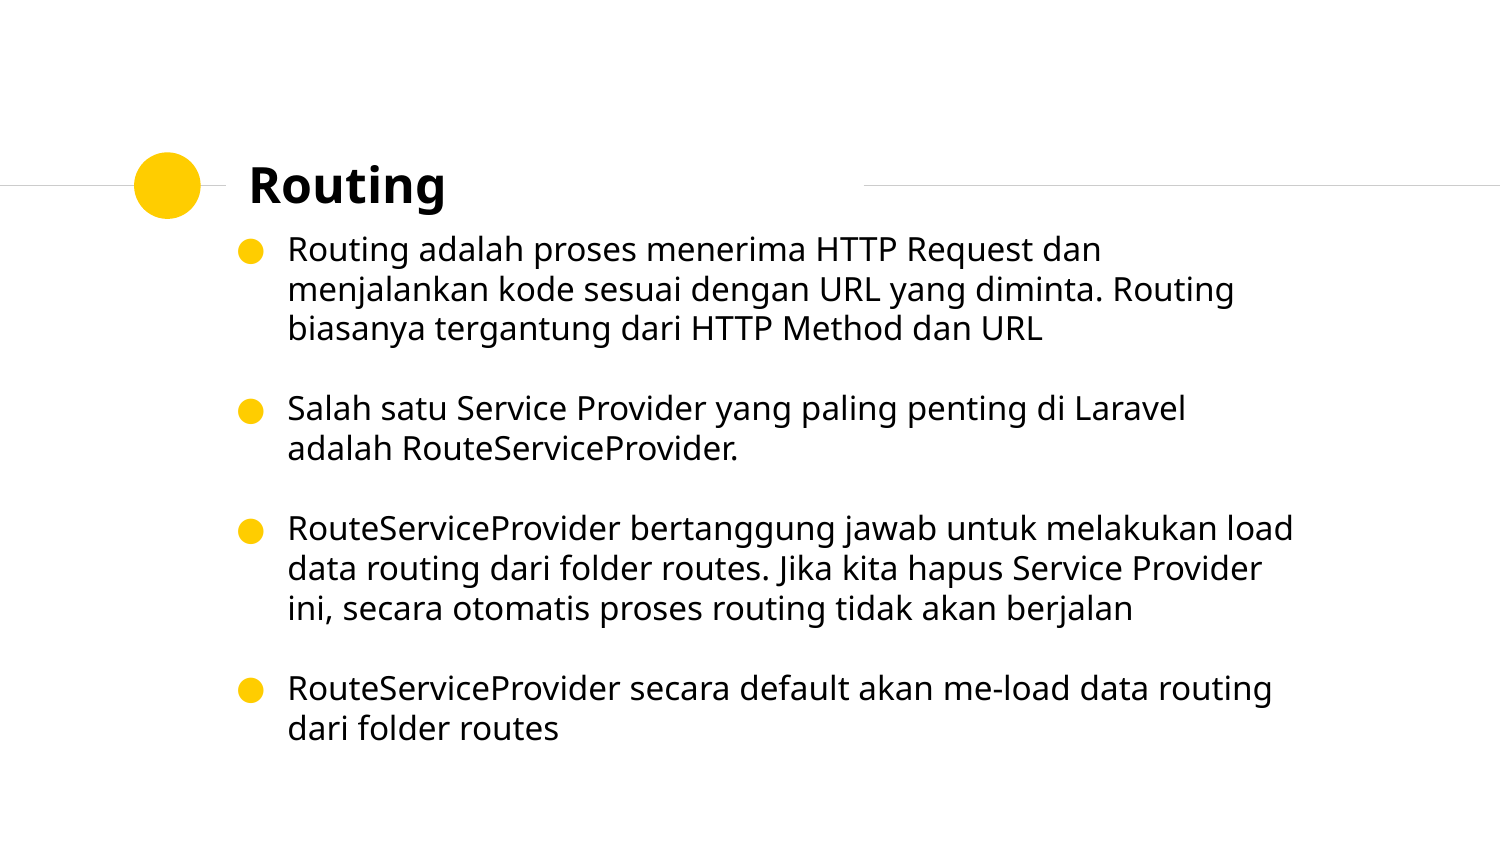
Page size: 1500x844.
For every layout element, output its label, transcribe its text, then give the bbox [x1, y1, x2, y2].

title Routing [233, 138, 871, 210]
list Routing adalah proses menerima HTTP Request dan menjalankan kode sesuai dengan URL yang diminta. Routing biasanya tergantung dari HTTP Method dan URL Salah satu Service Provider yang paling penting di Laravel adalah RouteServiceProvider. RouteServiceProvider bertanggung jawab untuk melakukan load data routing dari folder routes. Jika kita hapus Service Provider ini, secara otomatis proses routing tidak akan berjalan RouteServiceProvider secara default akan me-load data routing dari folder routes [197, 212, 1315, 724]
